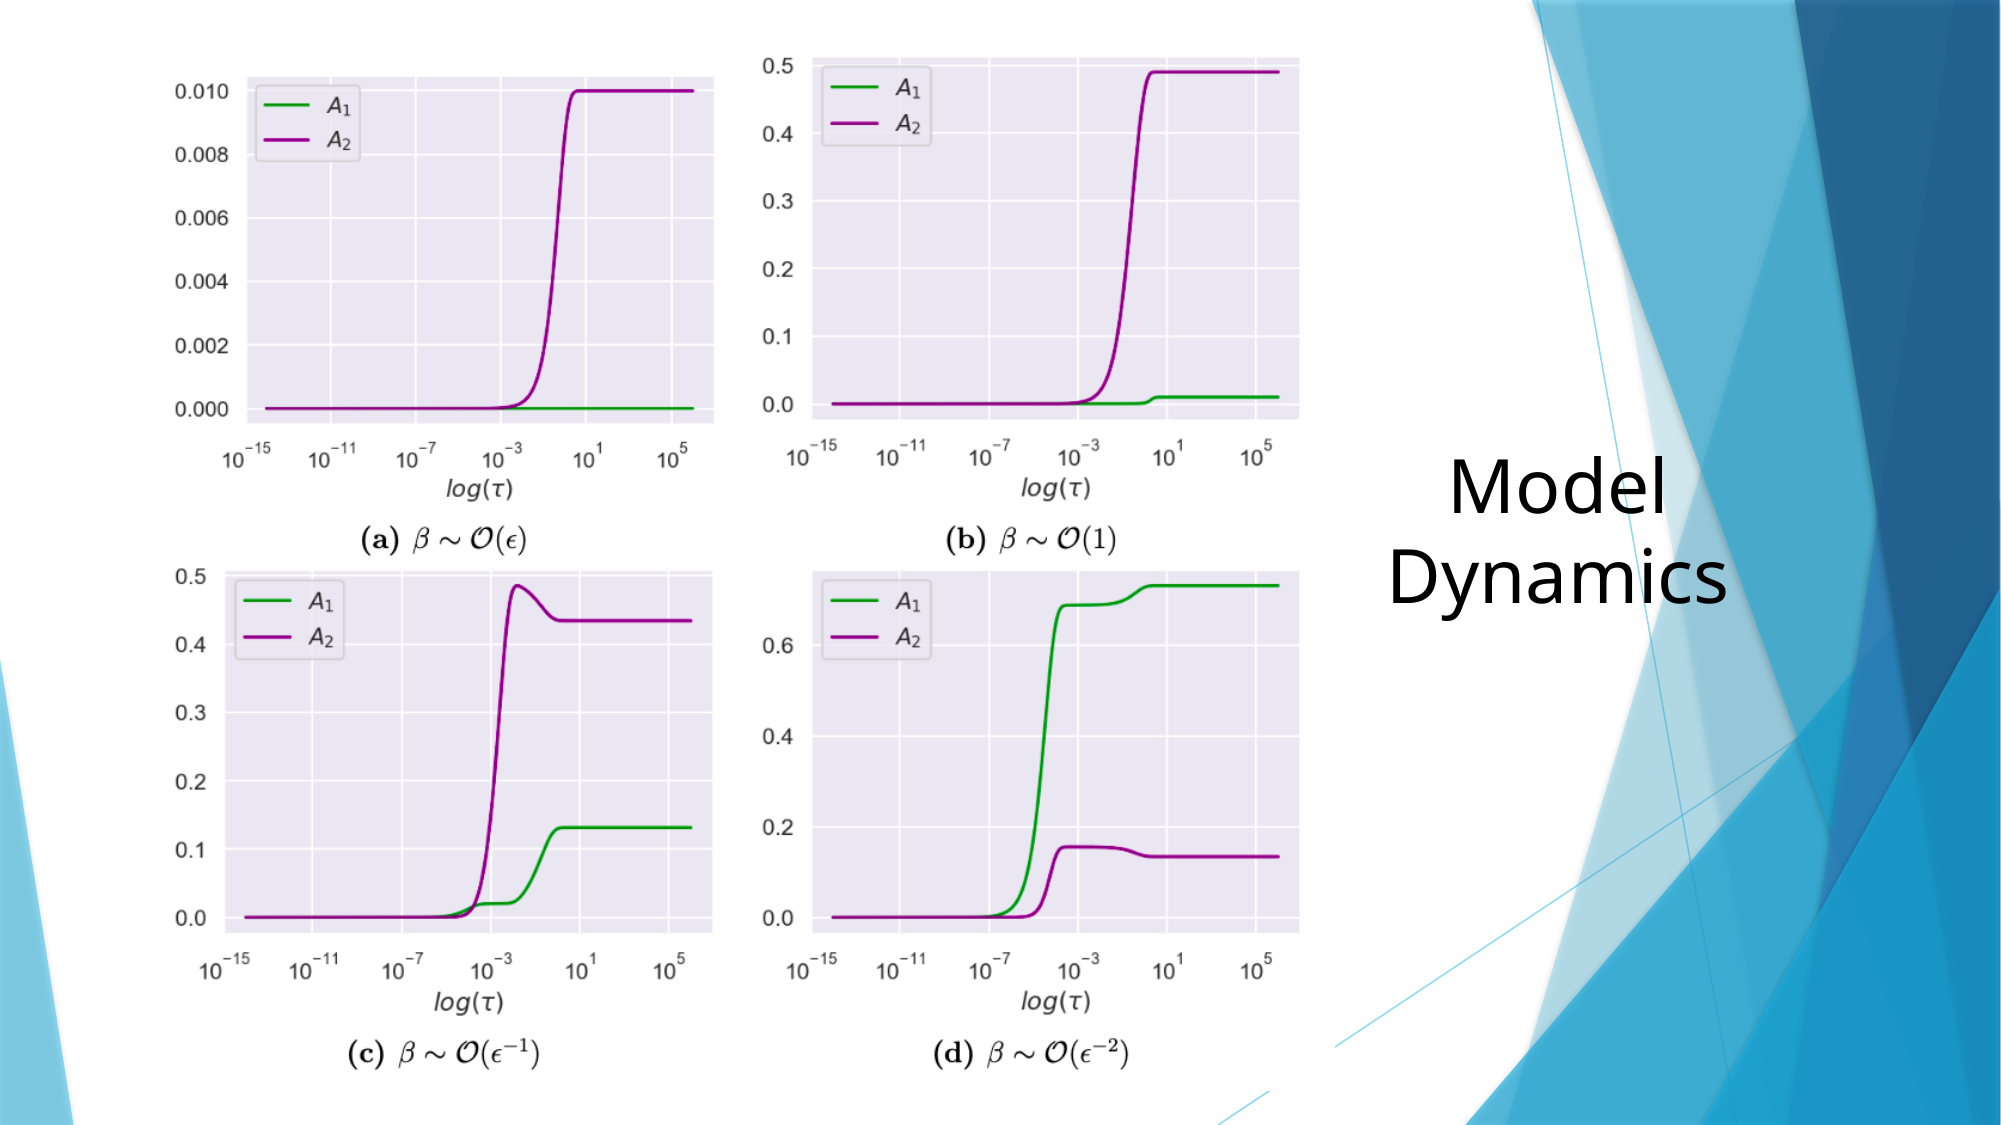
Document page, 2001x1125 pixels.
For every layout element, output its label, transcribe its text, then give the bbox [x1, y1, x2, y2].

picture [121, 33, 1336, 1092]
title Model Dynamics [1341, 430, 1798, 648]
